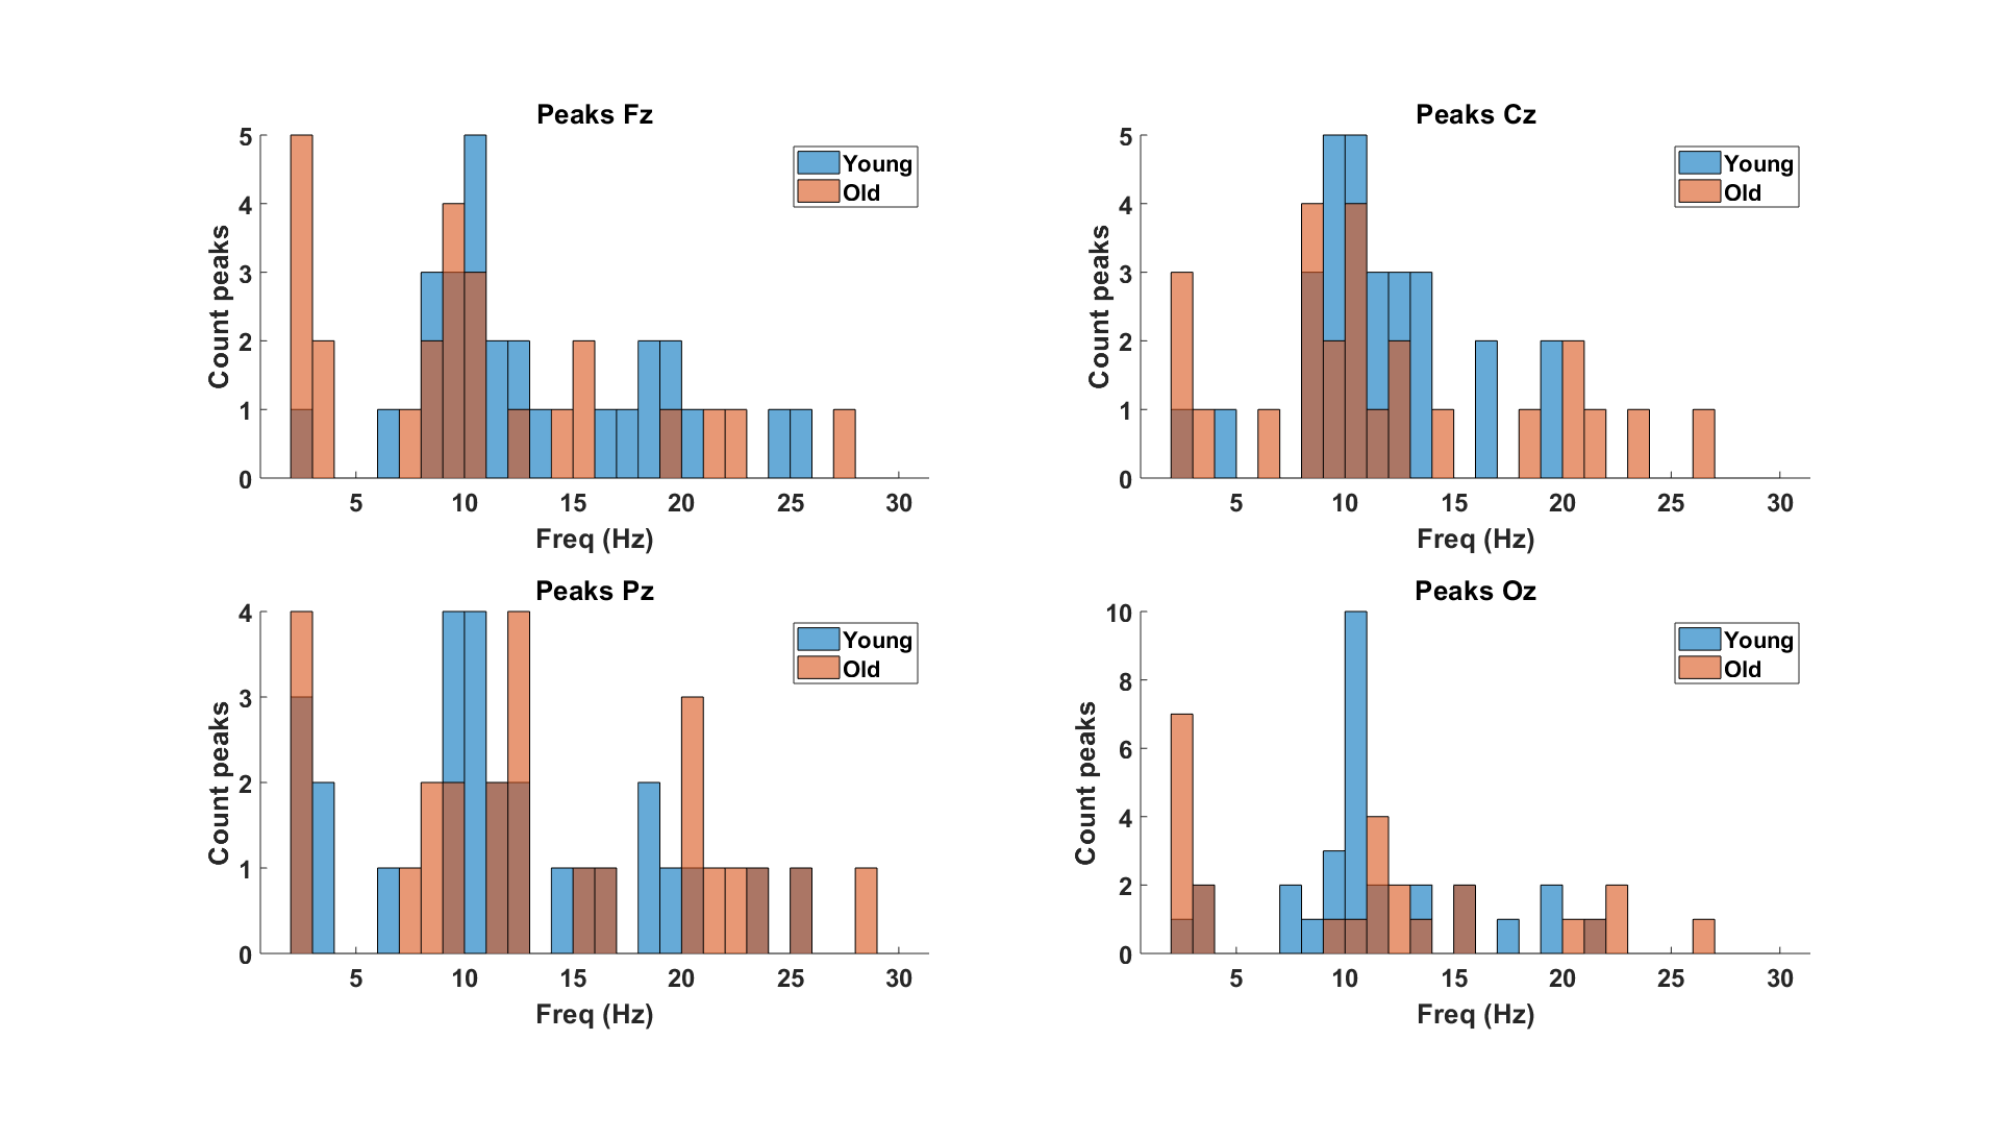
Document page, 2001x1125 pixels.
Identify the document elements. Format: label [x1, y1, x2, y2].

picture [0, 60, 2000, 1064]
